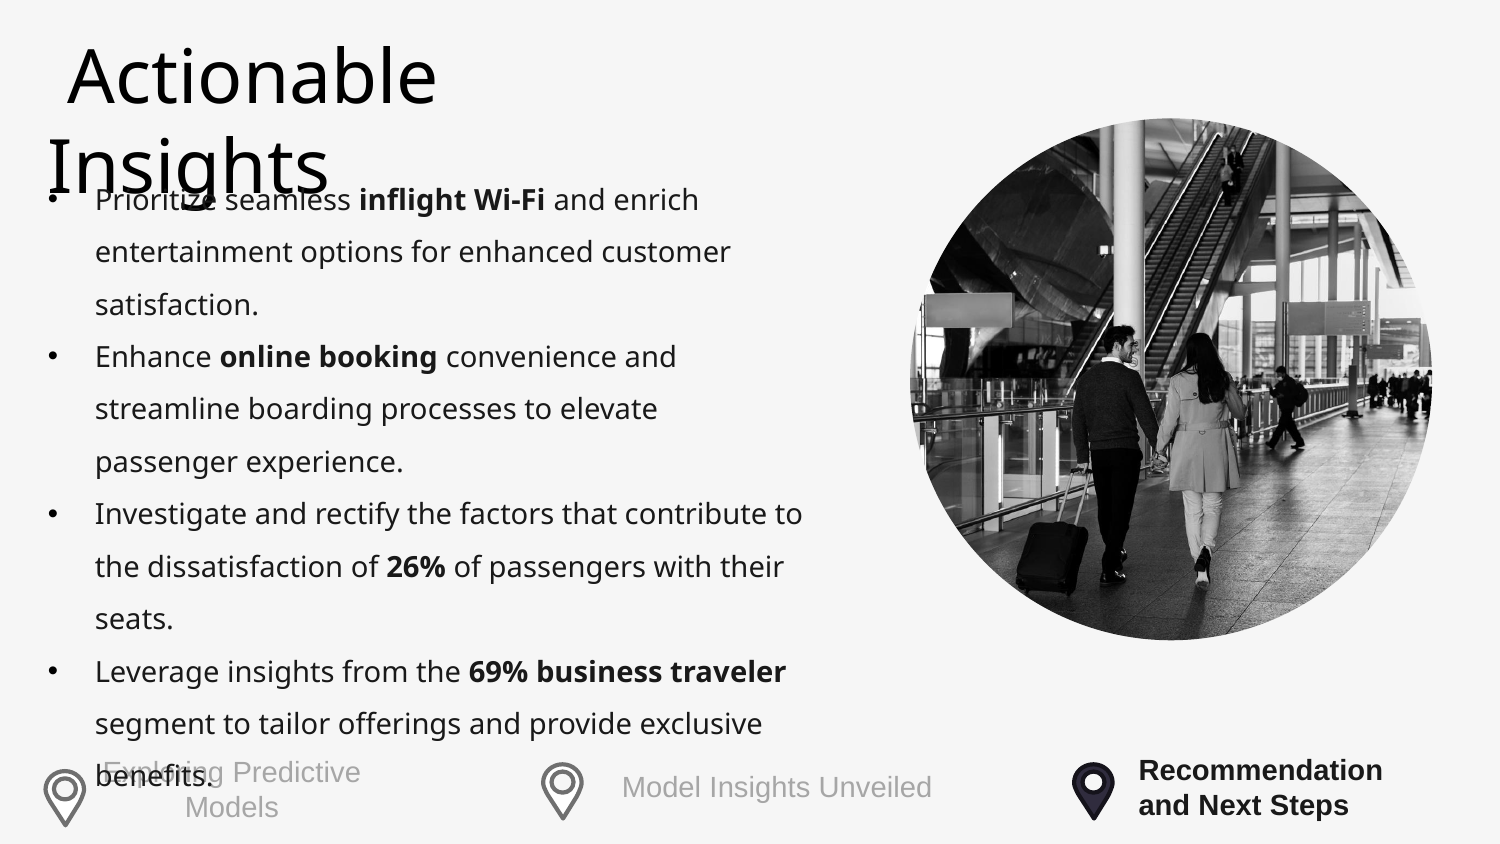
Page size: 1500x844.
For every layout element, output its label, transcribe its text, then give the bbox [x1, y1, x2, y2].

text_box [47, 801, 83, 828]
picture [909, 118, 1433, 641]
text_box Actionable Insights [33, 20, 750, 156]
text_box Prioritize seamless inflight Wi-Fi and enrich entertainment options for enhanced customer satisfaction. Enhance online booking convenience and streamline boarding processes to elevate passenger experience. Investigate and rectify the factors that contribute to the dissatisfaction of 26% of passengers with their seats. Leverage insights from the 69% business traveler segment to tailor offerings and provide exclusive benefits. [33, 156, 820, 801]
text_box [549, 801, 577, 821]
text_box [1072, 762, 1115, 821]
text_box Model Insights Unveiled [607, 761, 953, 811]
text_box Exploring Predictive Models [85, 801, 379, 831]
text_box Recommendation and Next Steps [1123, 743, 1455, 829]
